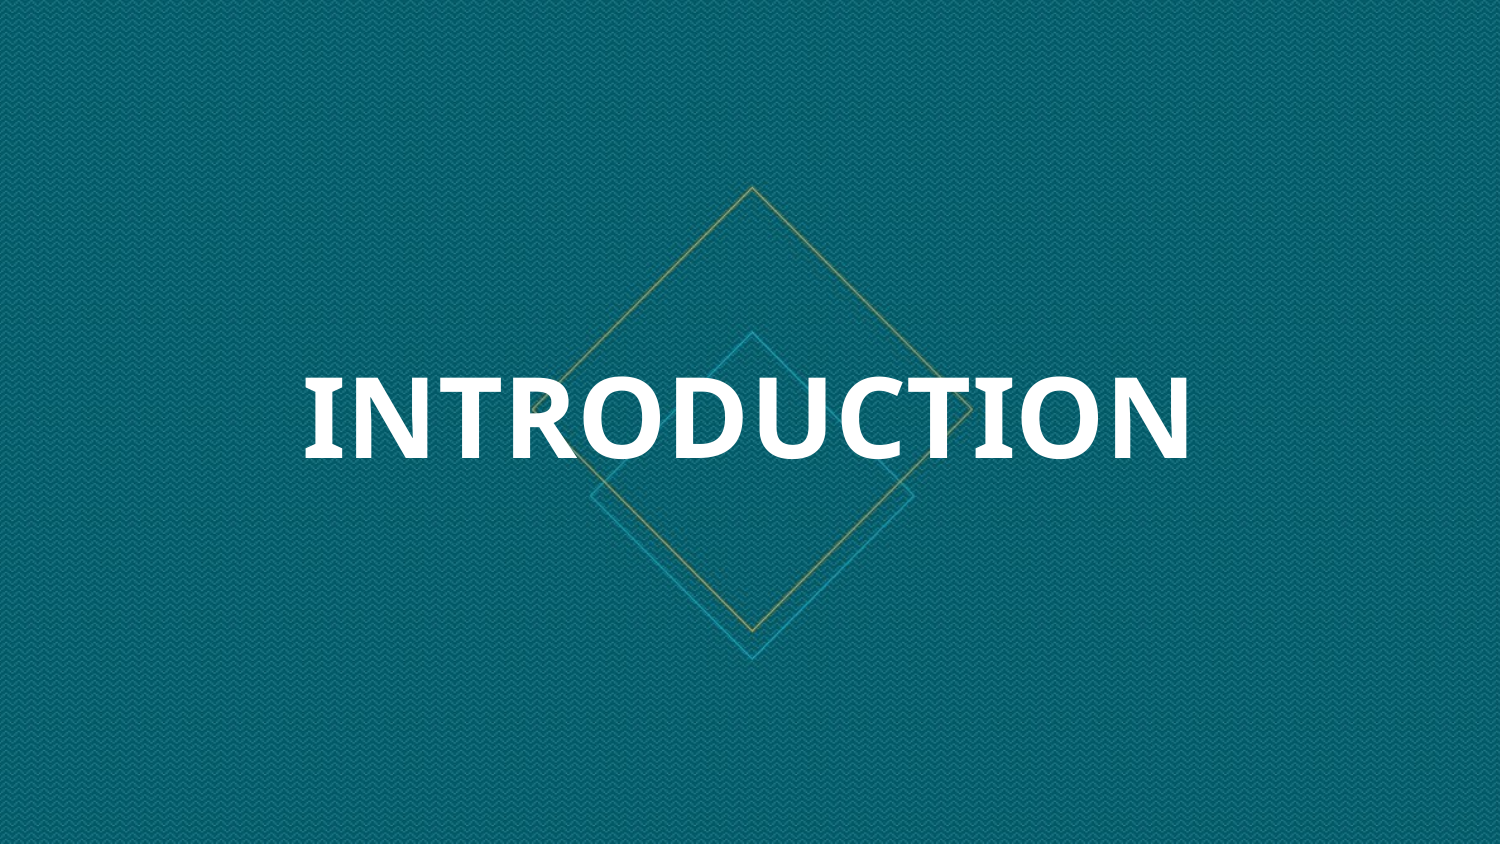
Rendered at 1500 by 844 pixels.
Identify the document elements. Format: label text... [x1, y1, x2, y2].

picture [0, 0, 1500, 844]
title INTRODUCTION [108, 351, 1392, 493]
